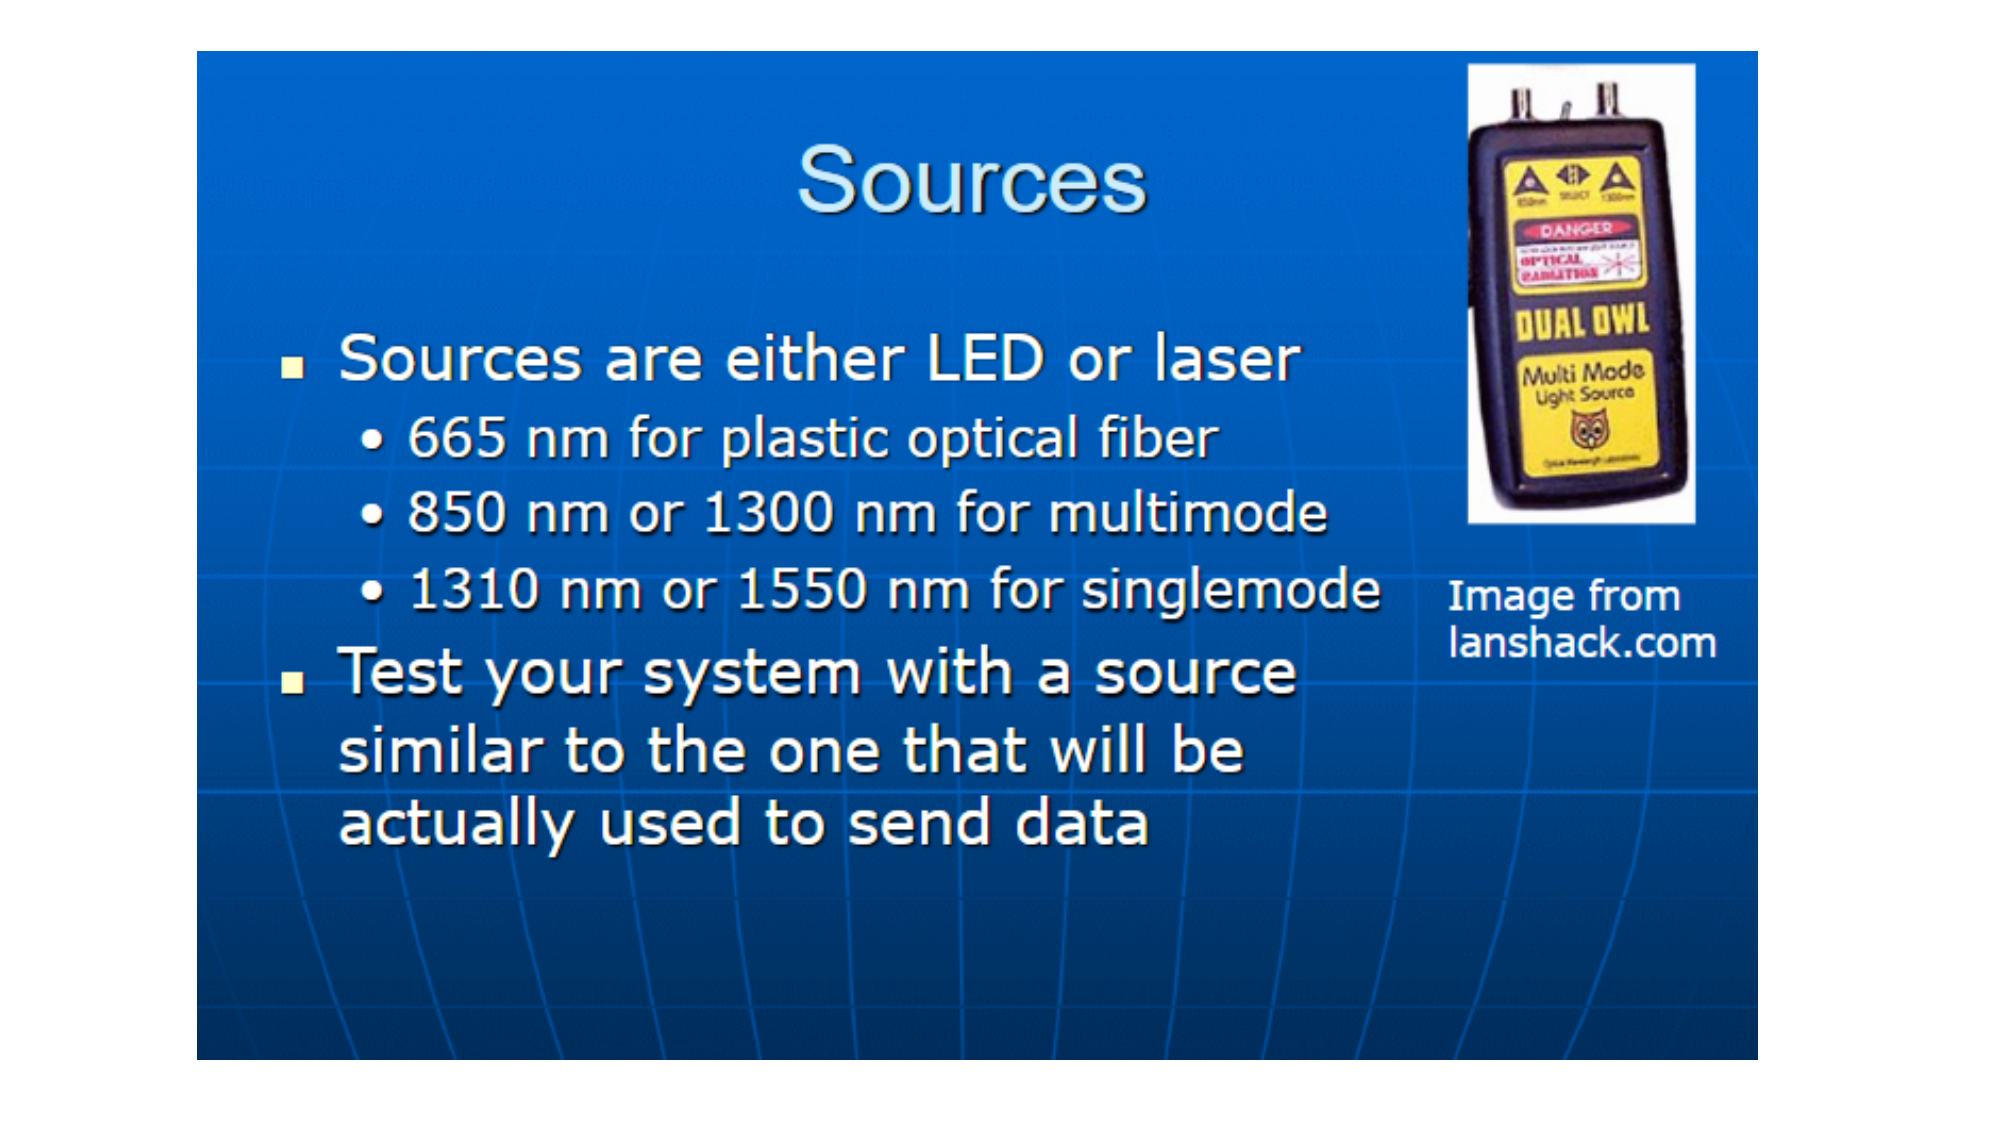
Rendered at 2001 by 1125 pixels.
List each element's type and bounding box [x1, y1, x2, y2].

picture [197, 51, 1758, 1060]
